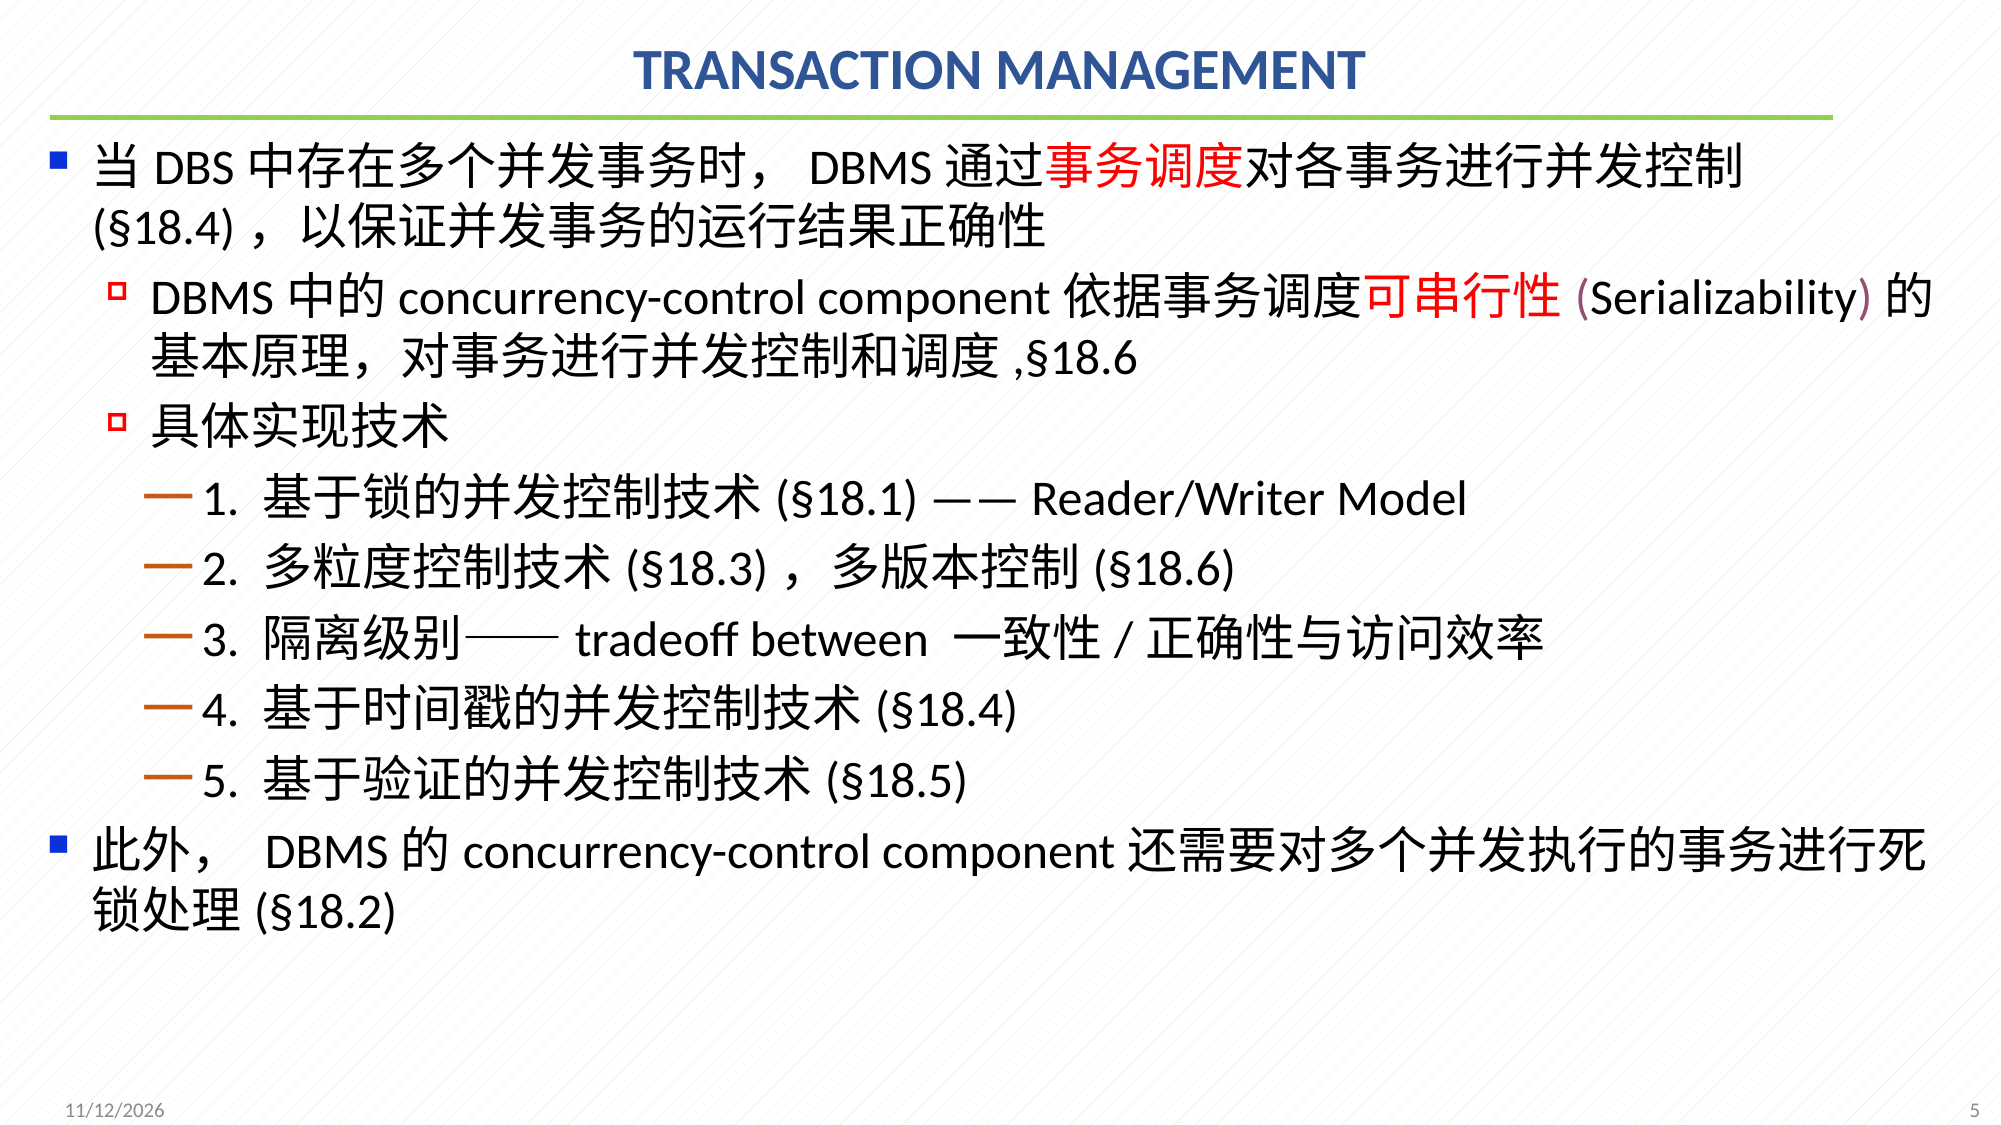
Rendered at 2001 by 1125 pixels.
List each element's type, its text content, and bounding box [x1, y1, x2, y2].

slide_number 5 [1545, 1079, 1996, 1125]
list 当DBS中存在多个并发事务时，DBMS通过事务调度对各事务进行并发控制 (§18.4)，以保证并发事务的运行结果正确性 DBMS中的concurrency-control component依据事务调度可串行性(Serializability)的基本原理，对事务进行并发控制和调度,§18.6 具体实现技术 1. 基于锁的并发控制技术(§18.1) —— Reader/Writer Model 2. 多粒度控制技术(§18.3)，多版本控制(§18.6) 3. 隔离级别——tradeoff between 一致性/正确性与访问效率 4. 基于时间戳的并发控制技术(§18.4) 5. 基于验证的并发控制技术(§18.5) 此外， DBMS的concurrency-control component还需要对多个并发执行的事务进行死锁处理(§18.2) [32, 126, 1974, 1081]
title TRANSACTION MANAGEMENT [50, 13, 1949, 126]
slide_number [49, 1079, 500, 1125]
